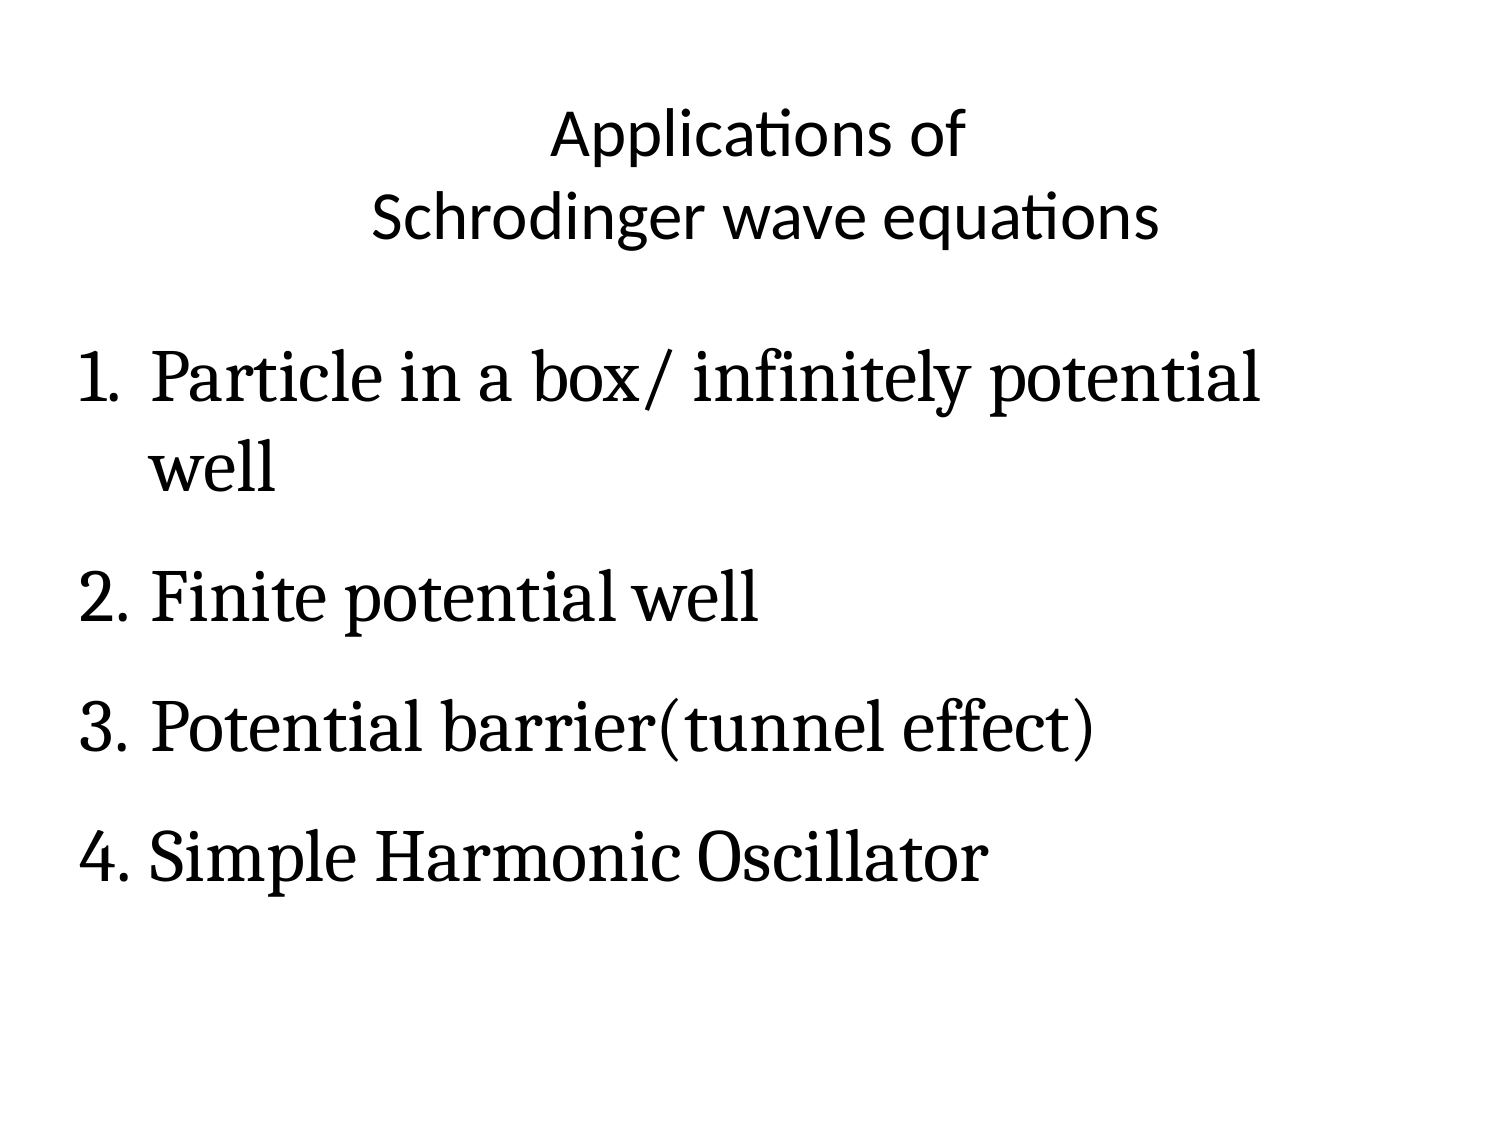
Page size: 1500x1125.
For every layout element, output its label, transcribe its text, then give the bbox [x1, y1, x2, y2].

text_box Particle in a box/ infinitely potential well Finite potential well Potential barrier(tunnel effect) Simple Harmonic Oscillator [77, 284, 1400, 897]
title Applications of Schrodinger wave equations [70, 79, 1463, 262]
